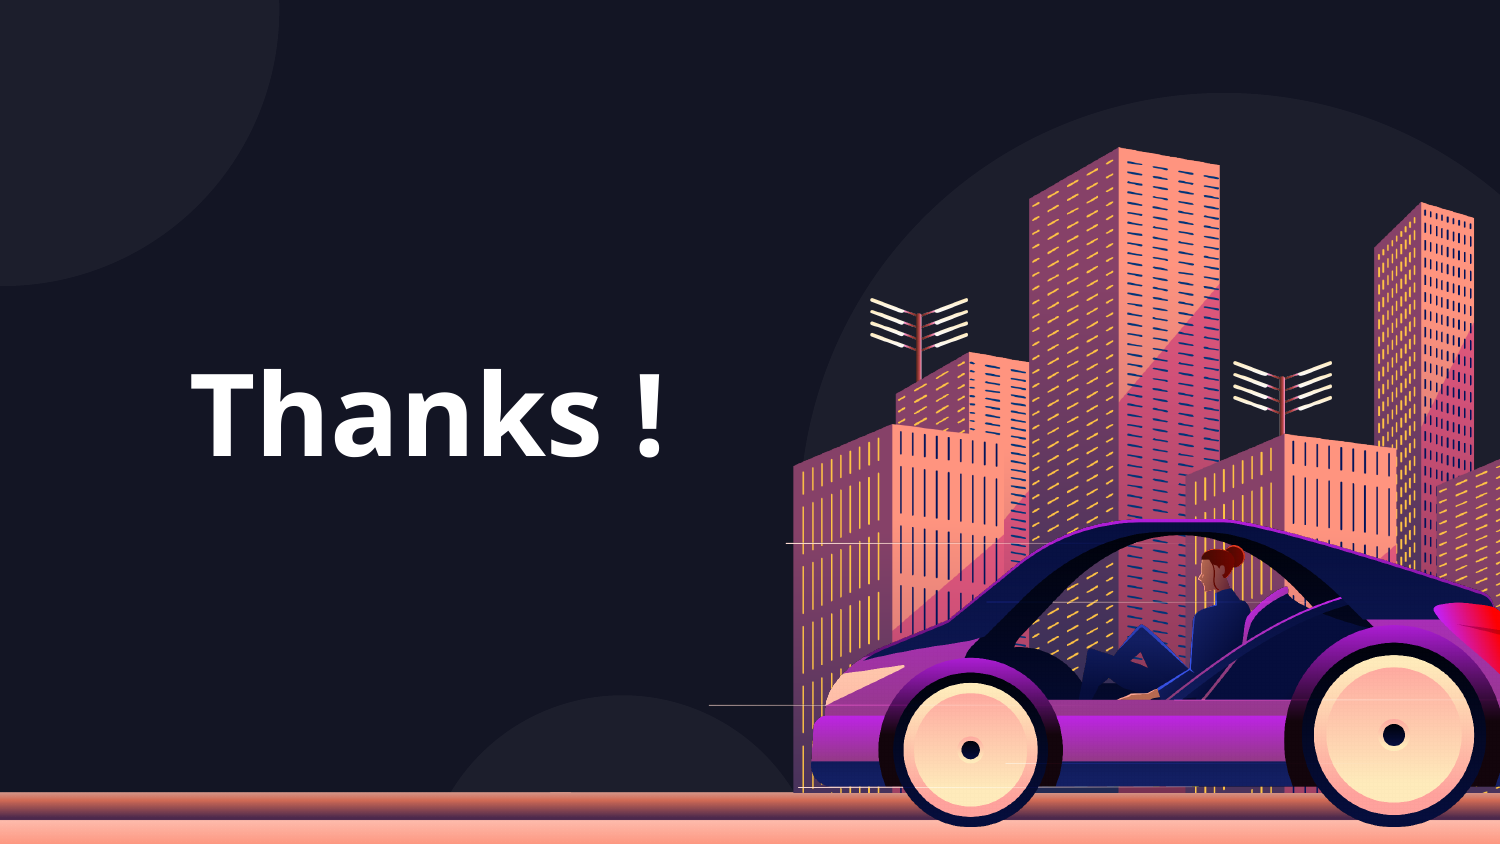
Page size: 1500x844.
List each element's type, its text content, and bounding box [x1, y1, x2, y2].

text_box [708, 146, 1500, 828]
title Thanks ! [120, 320, 703, 495]
picture [0, 792, 1500, 844]
